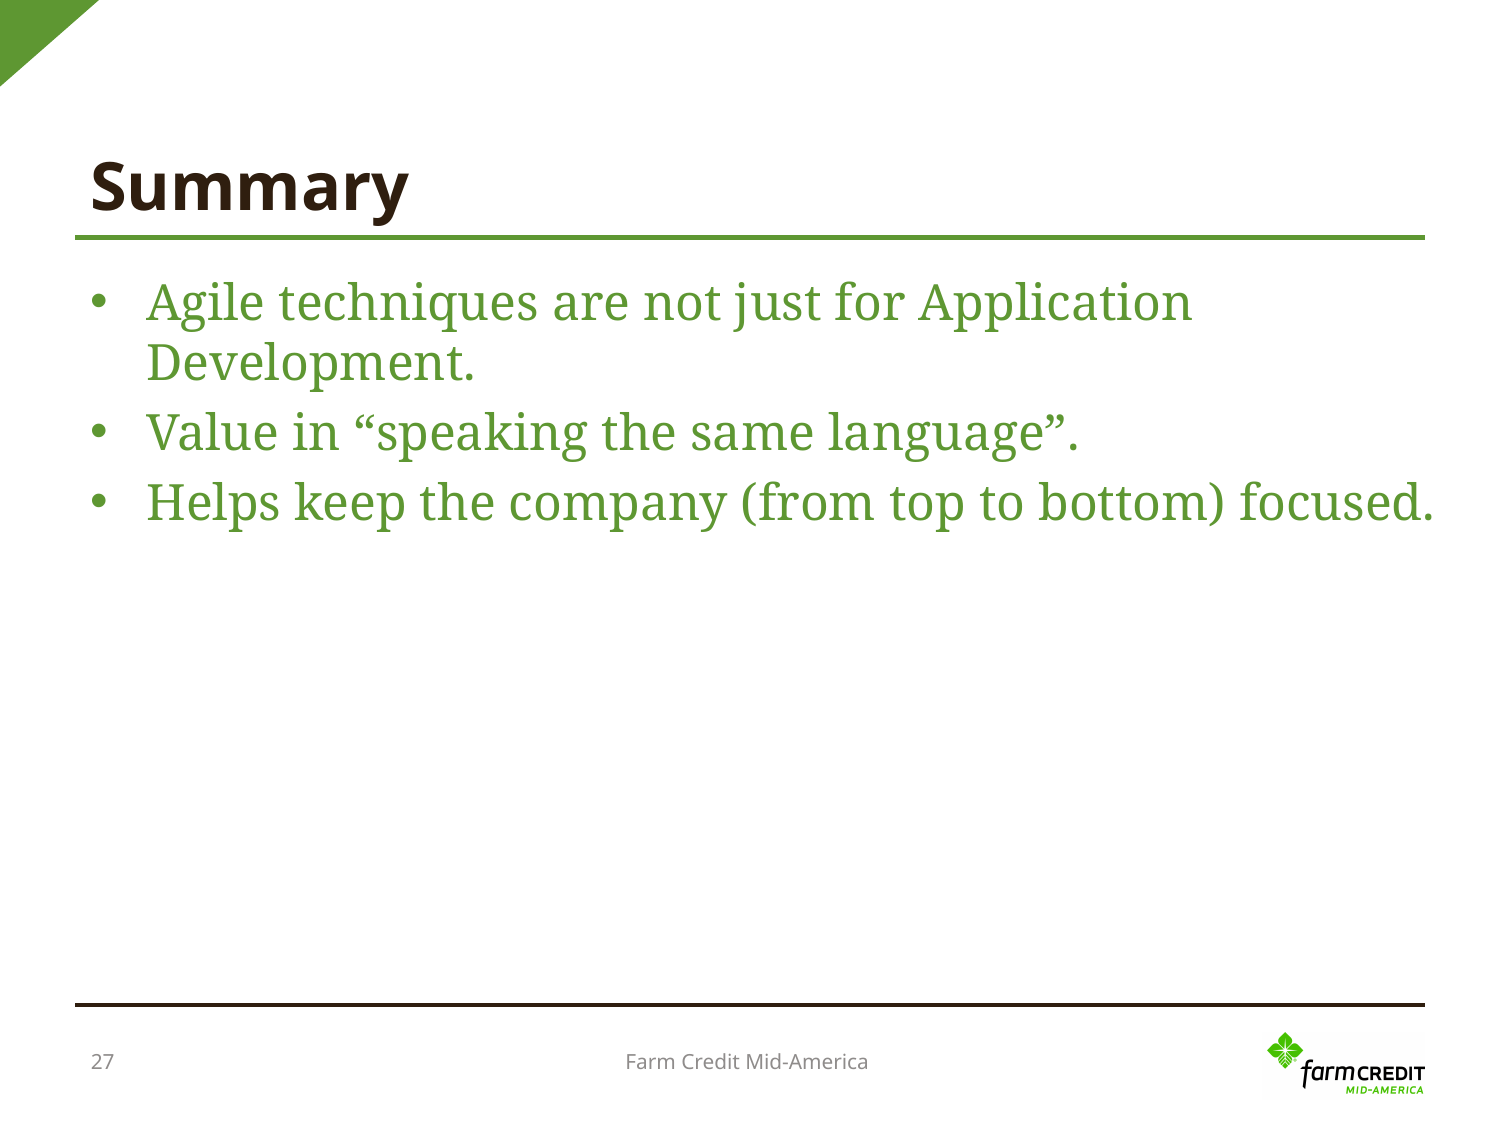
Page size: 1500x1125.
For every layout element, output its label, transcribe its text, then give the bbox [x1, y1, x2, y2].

slide_number 27 [75, 1032, 201, 1093]
footer Farm Credit Mid-America [512, 1032, 988, 1093]
title Summary [75, 90, 1425, 262]
list Agile techniques are not just for Application Development. Value in “speaking the same language”. Helps keep the company (from top to bottom) focused. [75, 262, 1456, 1006]
picture [1262, 1032, 1425, 1100]
